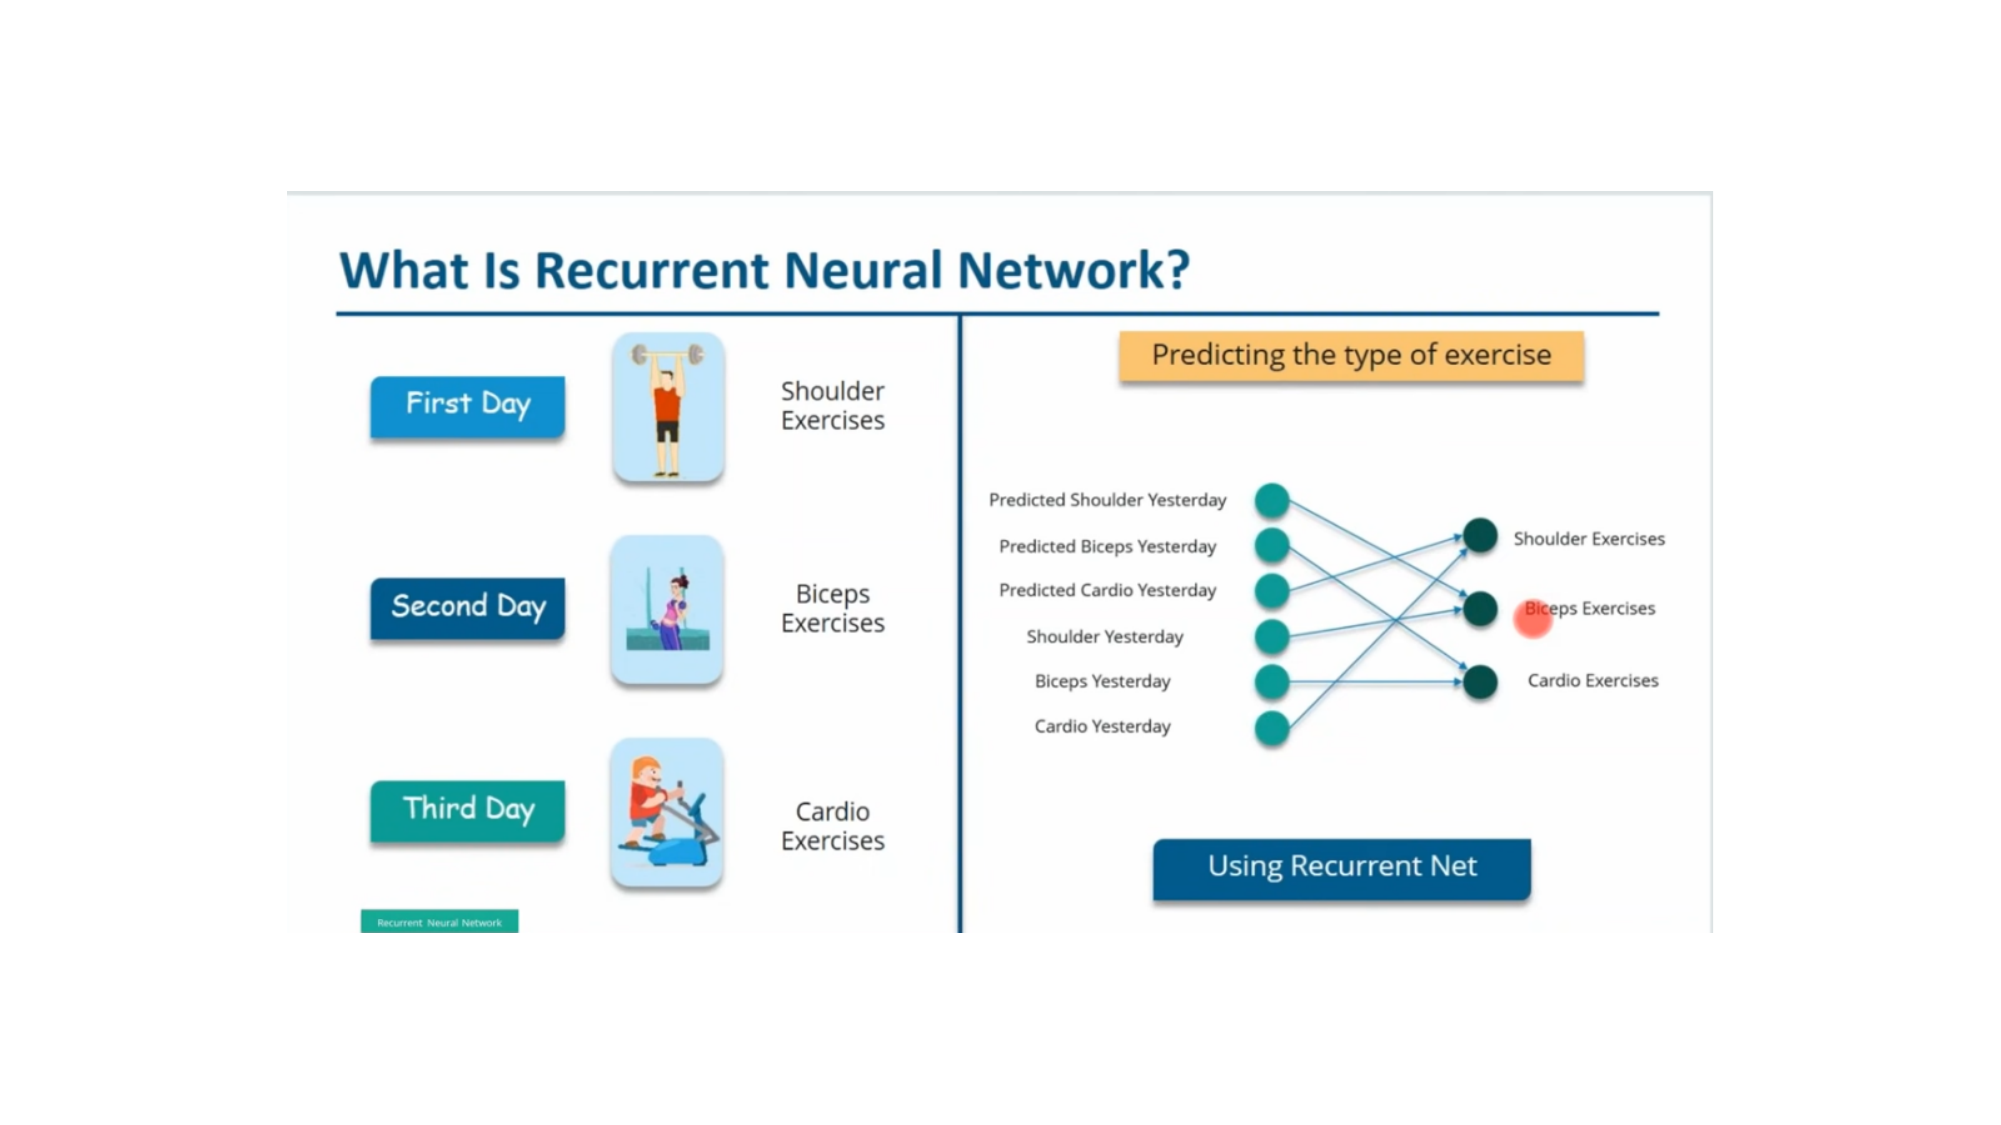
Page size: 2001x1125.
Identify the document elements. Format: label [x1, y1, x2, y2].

text_box [286, 191, 1714, 933]
